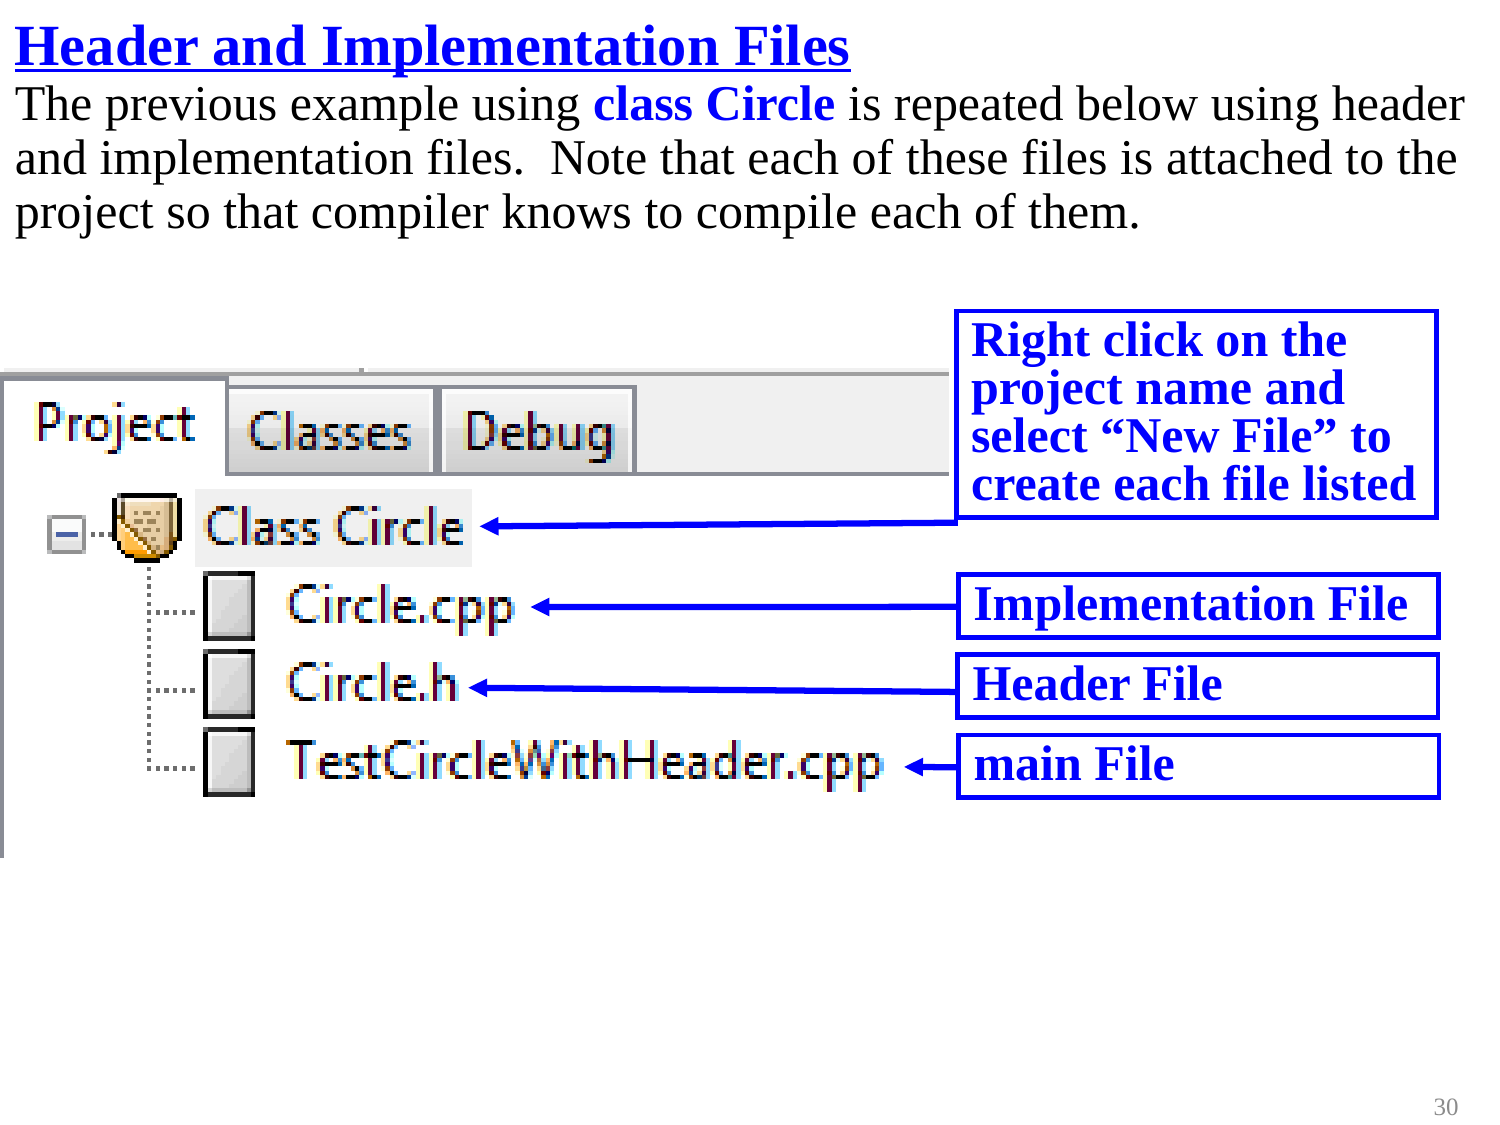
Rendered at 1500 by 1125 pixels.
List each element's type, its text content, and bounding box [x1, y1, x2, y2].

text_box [0, 310, 1440, 858]
text_box 30 [1123, 1085, 1474, 1125]
text_box Header and Implementation Files The previous example using class Circle is repeated below using header and implementation files. Note that each of these files is attached to the project so that compiler knows to compile each of them. [0, 0, 1500, 247]
